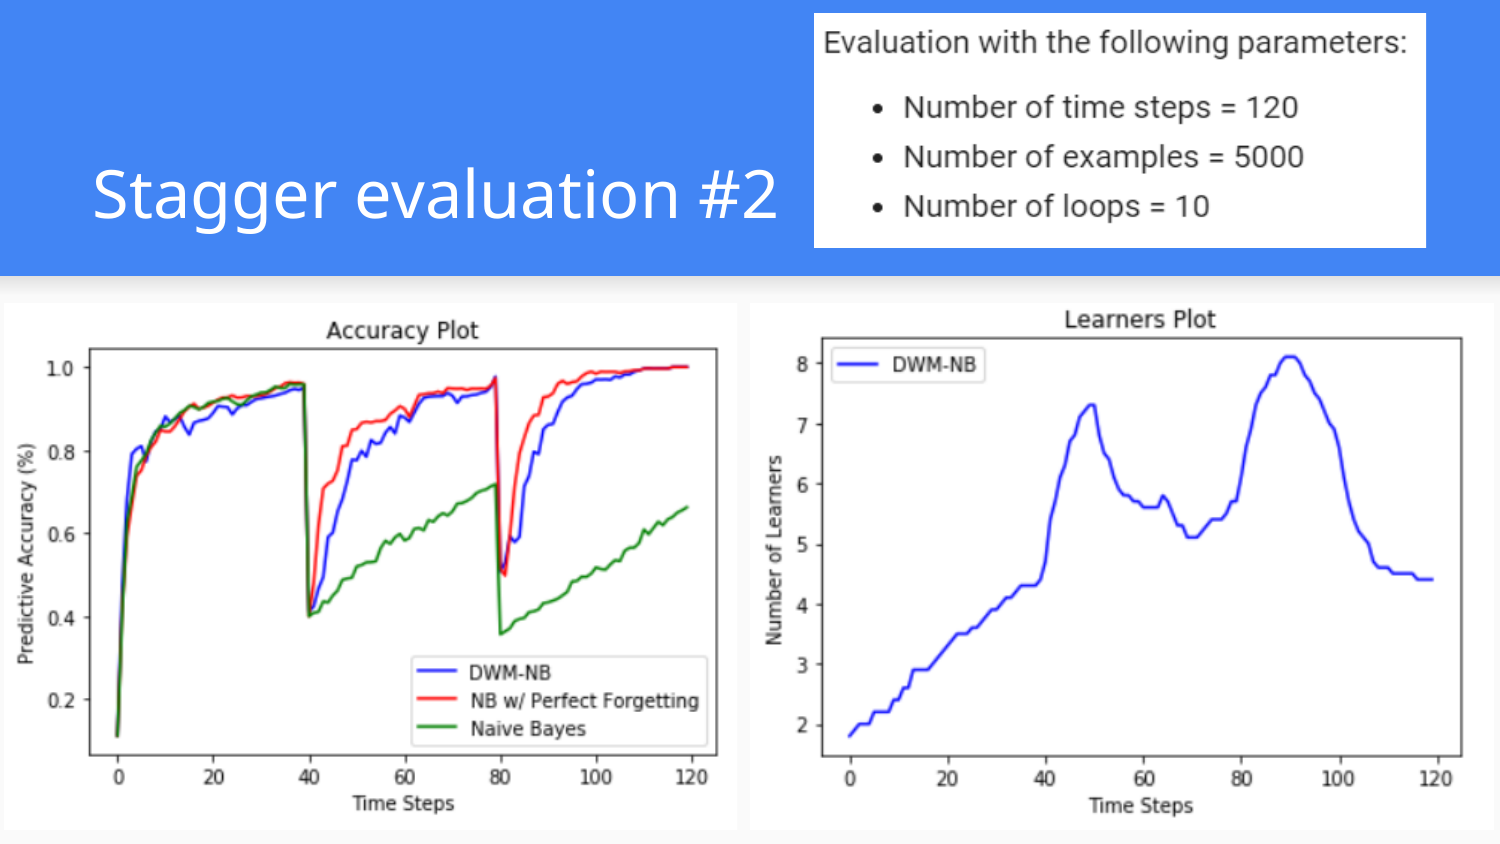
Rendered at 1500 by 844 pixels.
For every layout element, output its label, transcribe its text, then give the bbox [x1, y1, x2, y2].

title Stagger evaluation #2 [77, 121, 808, 248]
picture [813, 13, 1427, 248]
picture [3, 302, 738, 830]
picture [749, 302, 1495, 830]
